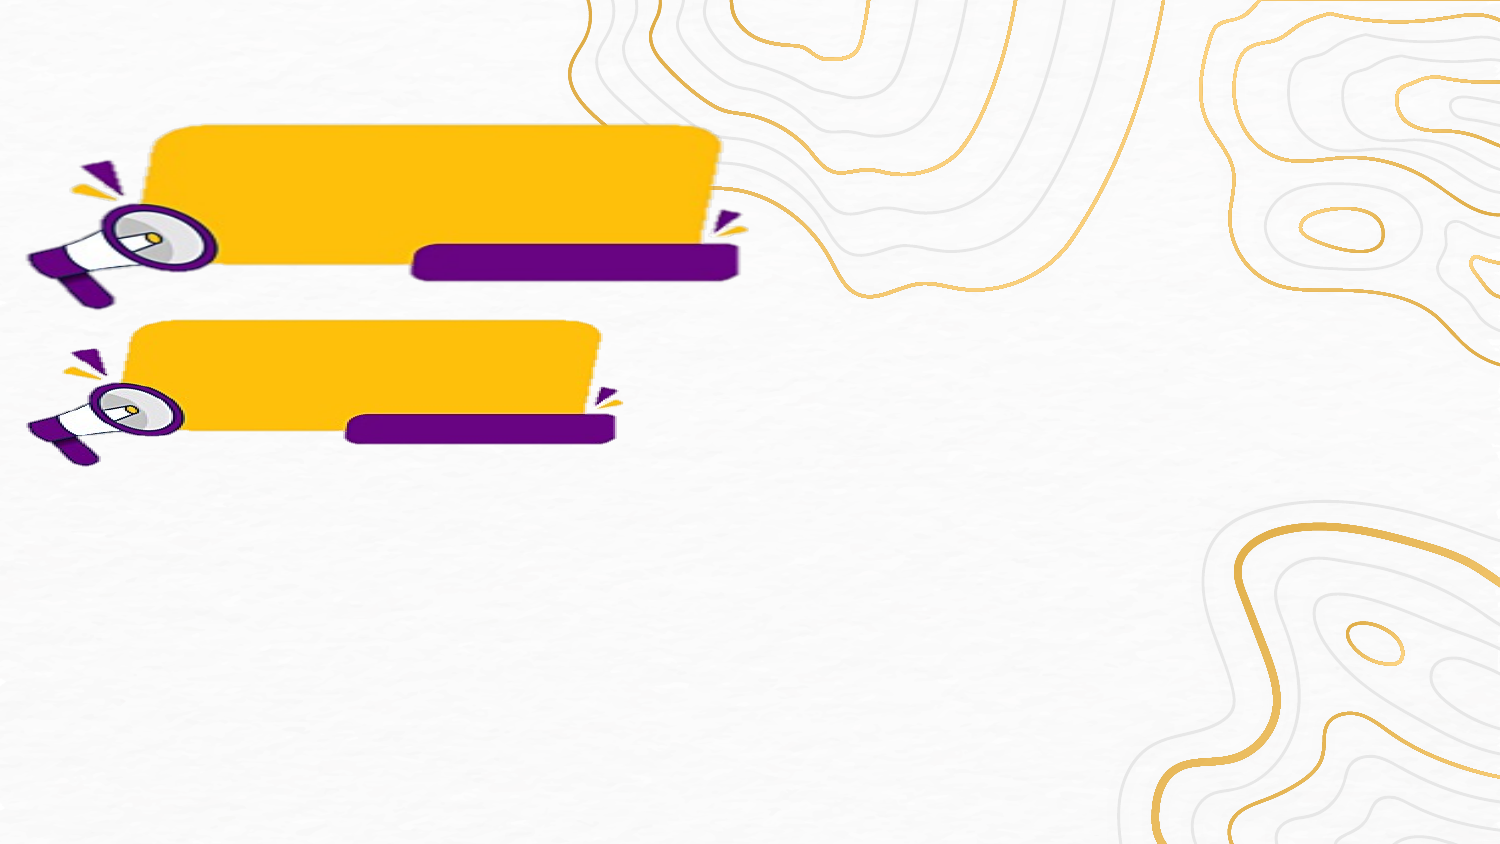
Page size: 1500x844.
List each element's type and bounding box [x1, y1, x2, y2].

picture [23, 120, 750, 471]
